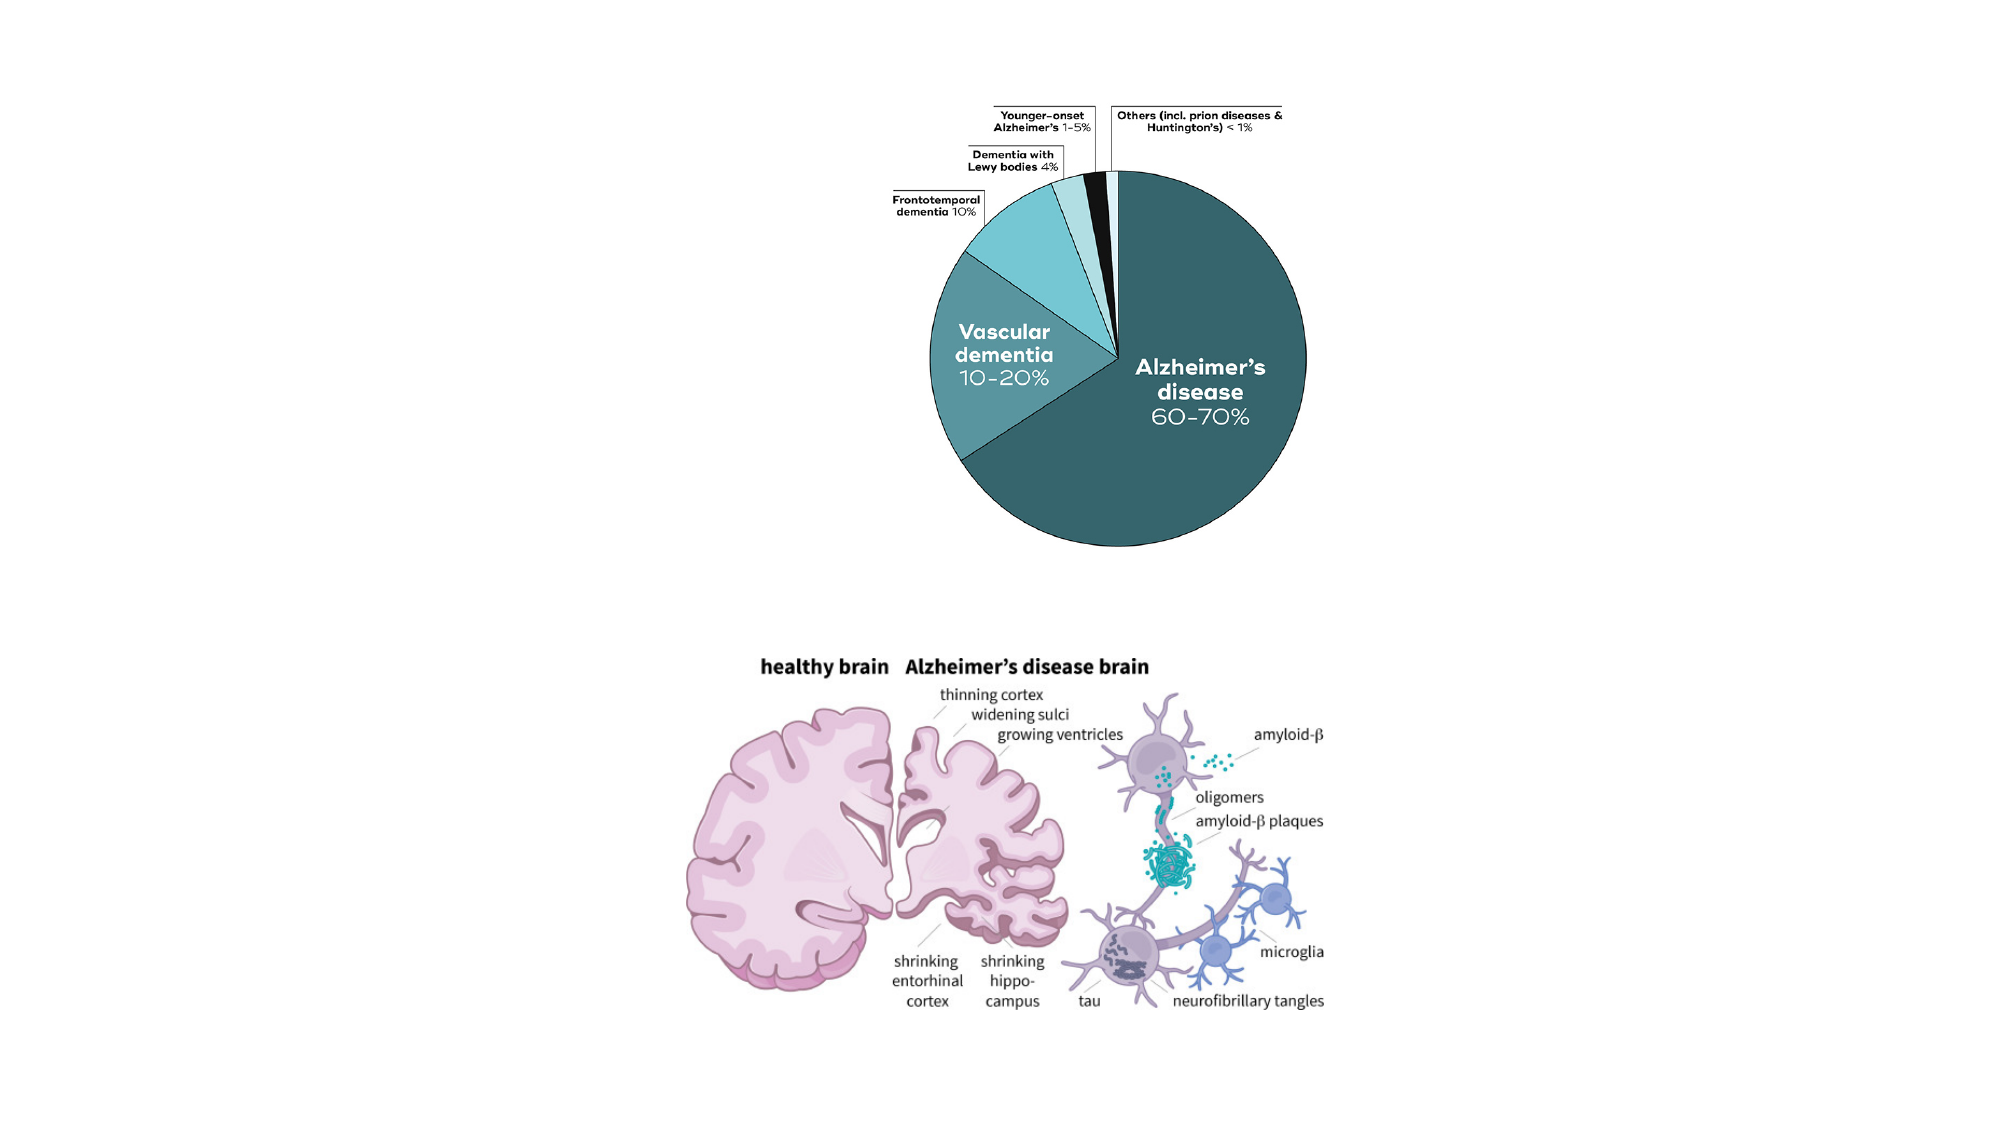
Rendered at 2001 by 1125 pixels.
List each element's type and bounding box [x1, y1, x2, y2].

picture [872, 91, 1360, 560]
picture [686, 658, 1324, 1010]
